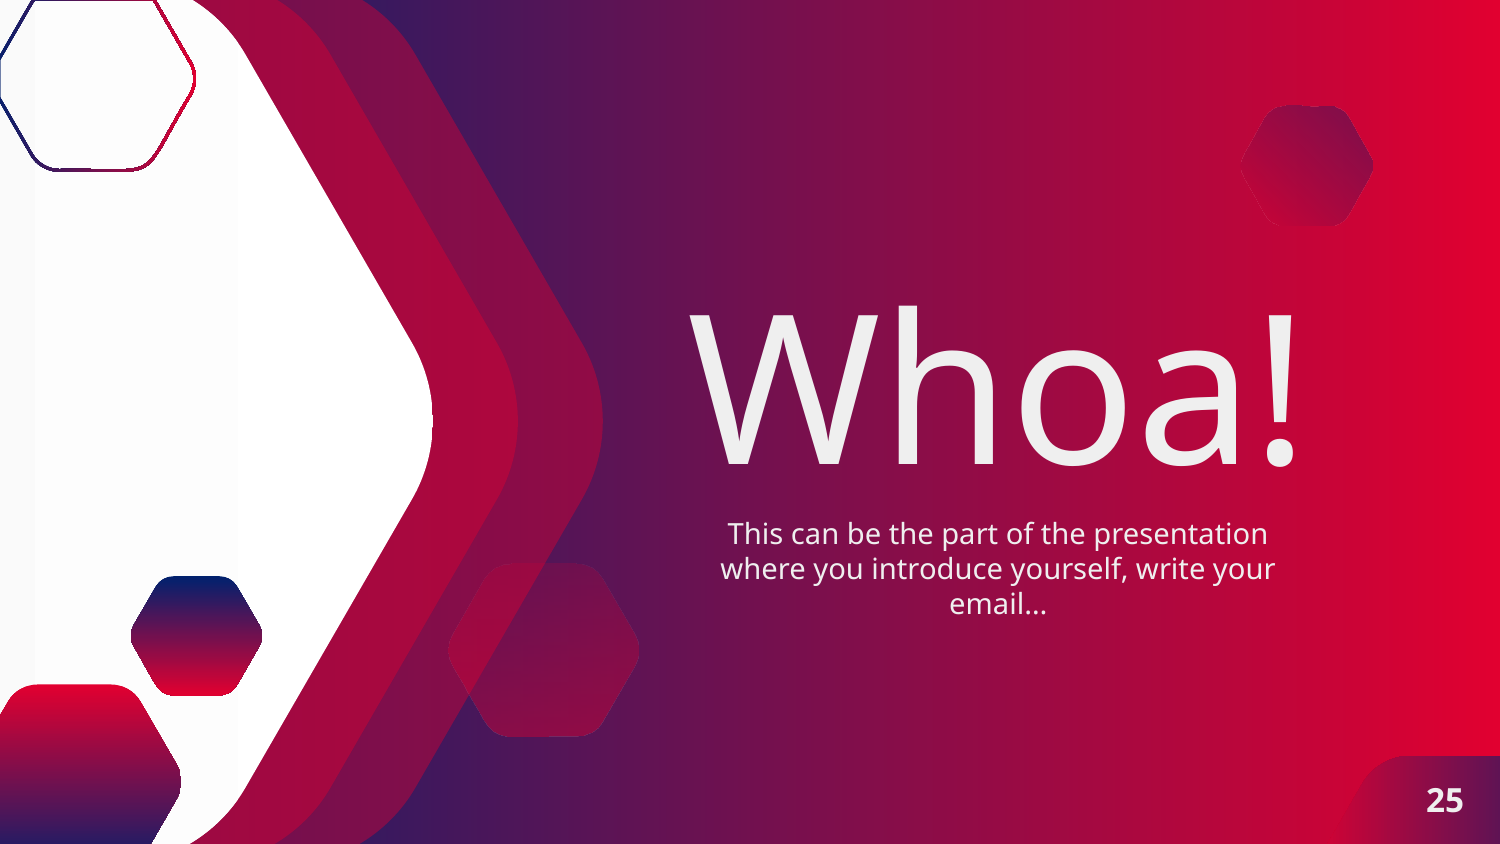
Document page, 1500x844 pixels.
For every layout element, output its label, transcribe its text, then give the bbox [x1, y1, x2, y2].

slide_number 25 [1389, 755, 1500, 844]
title Whoa! [613, 258, 1384, 505]
text_box [1240, 105, 1372, 226]
text_box [448, 563, 639, 737]
subtitle This can be the part of the presentation where you introduce yourself, write your email… [695, 505, 1302, 632]
